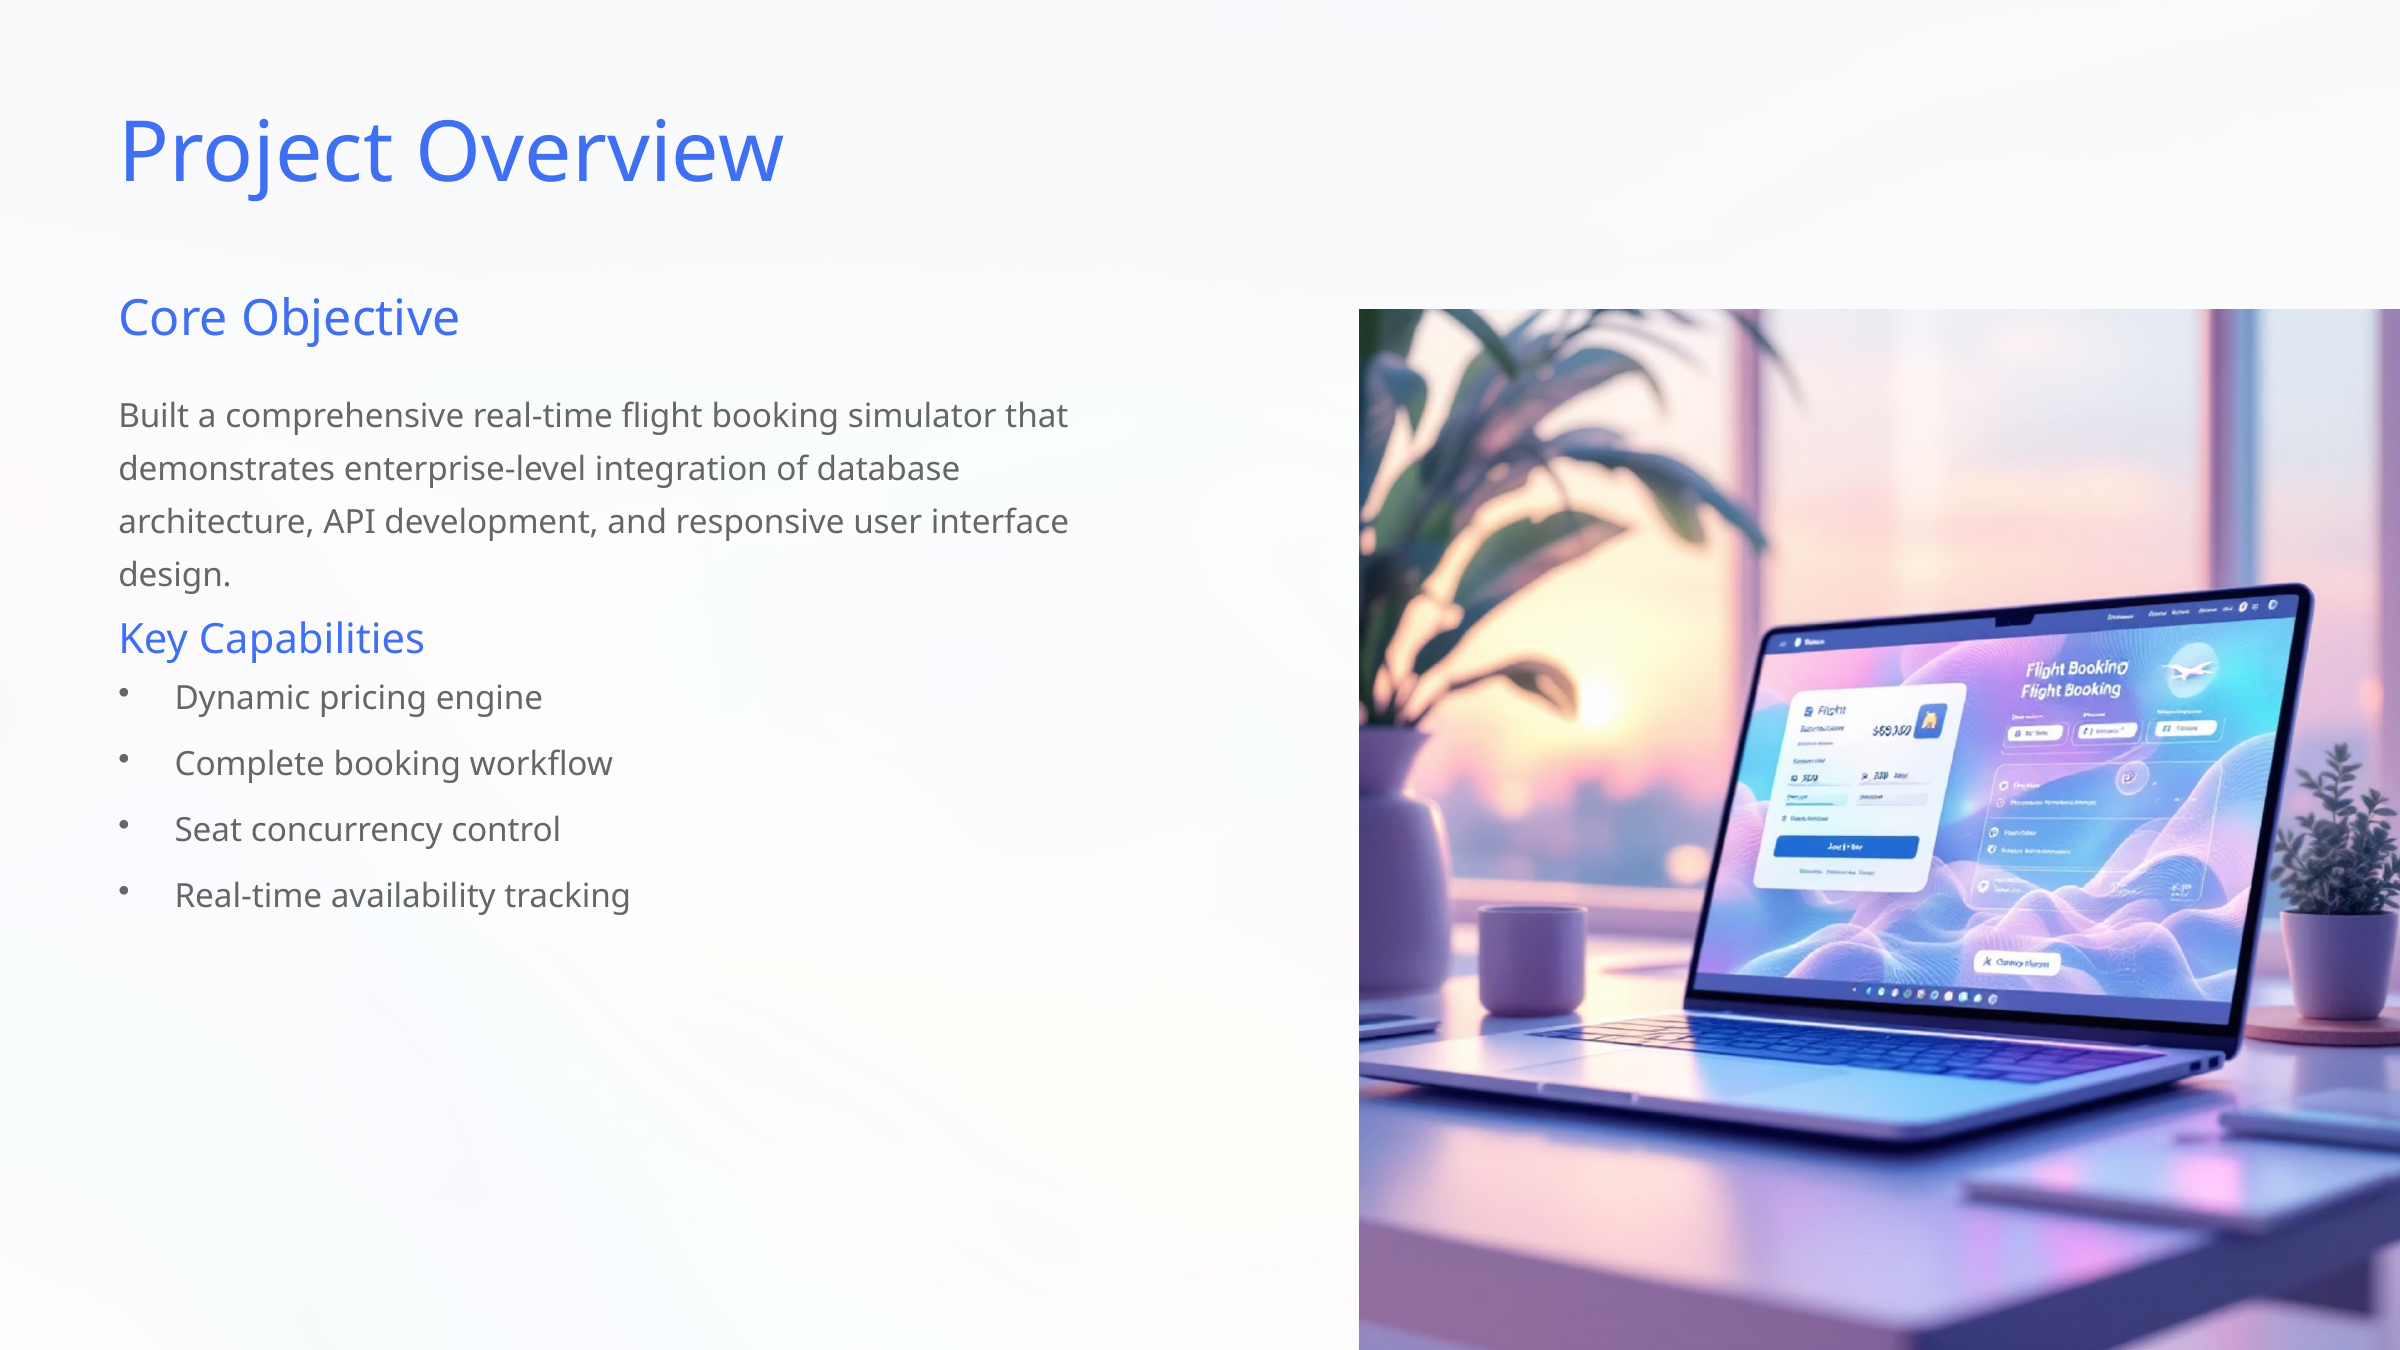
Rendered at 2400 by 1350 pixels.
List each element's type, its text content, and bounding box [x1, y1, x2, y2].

picture [1359, 309, 2400, 1350]
text_box Seat concurrency control [118, 795, 1159, 850]
text_box Built a comprehensive real-time flight booking simulator that demonstrates enterprise-level integration of database architecture, API development, and responsive user interface design. [118, 380, 1159, 543]
text_box Complete booking workflow [118, 729, 1159, 784]
text_box Real-time availability tracking [118, 861, 1159, 916]
text_box Project Overview [118, 92, 964, 199]
text_box Dynamic pricing engine [118, 663, 1159, 718]
text_box Key Capabilities [118, 609, 542, 663]
text_box Core Objective [118, 283, 626, 347]
